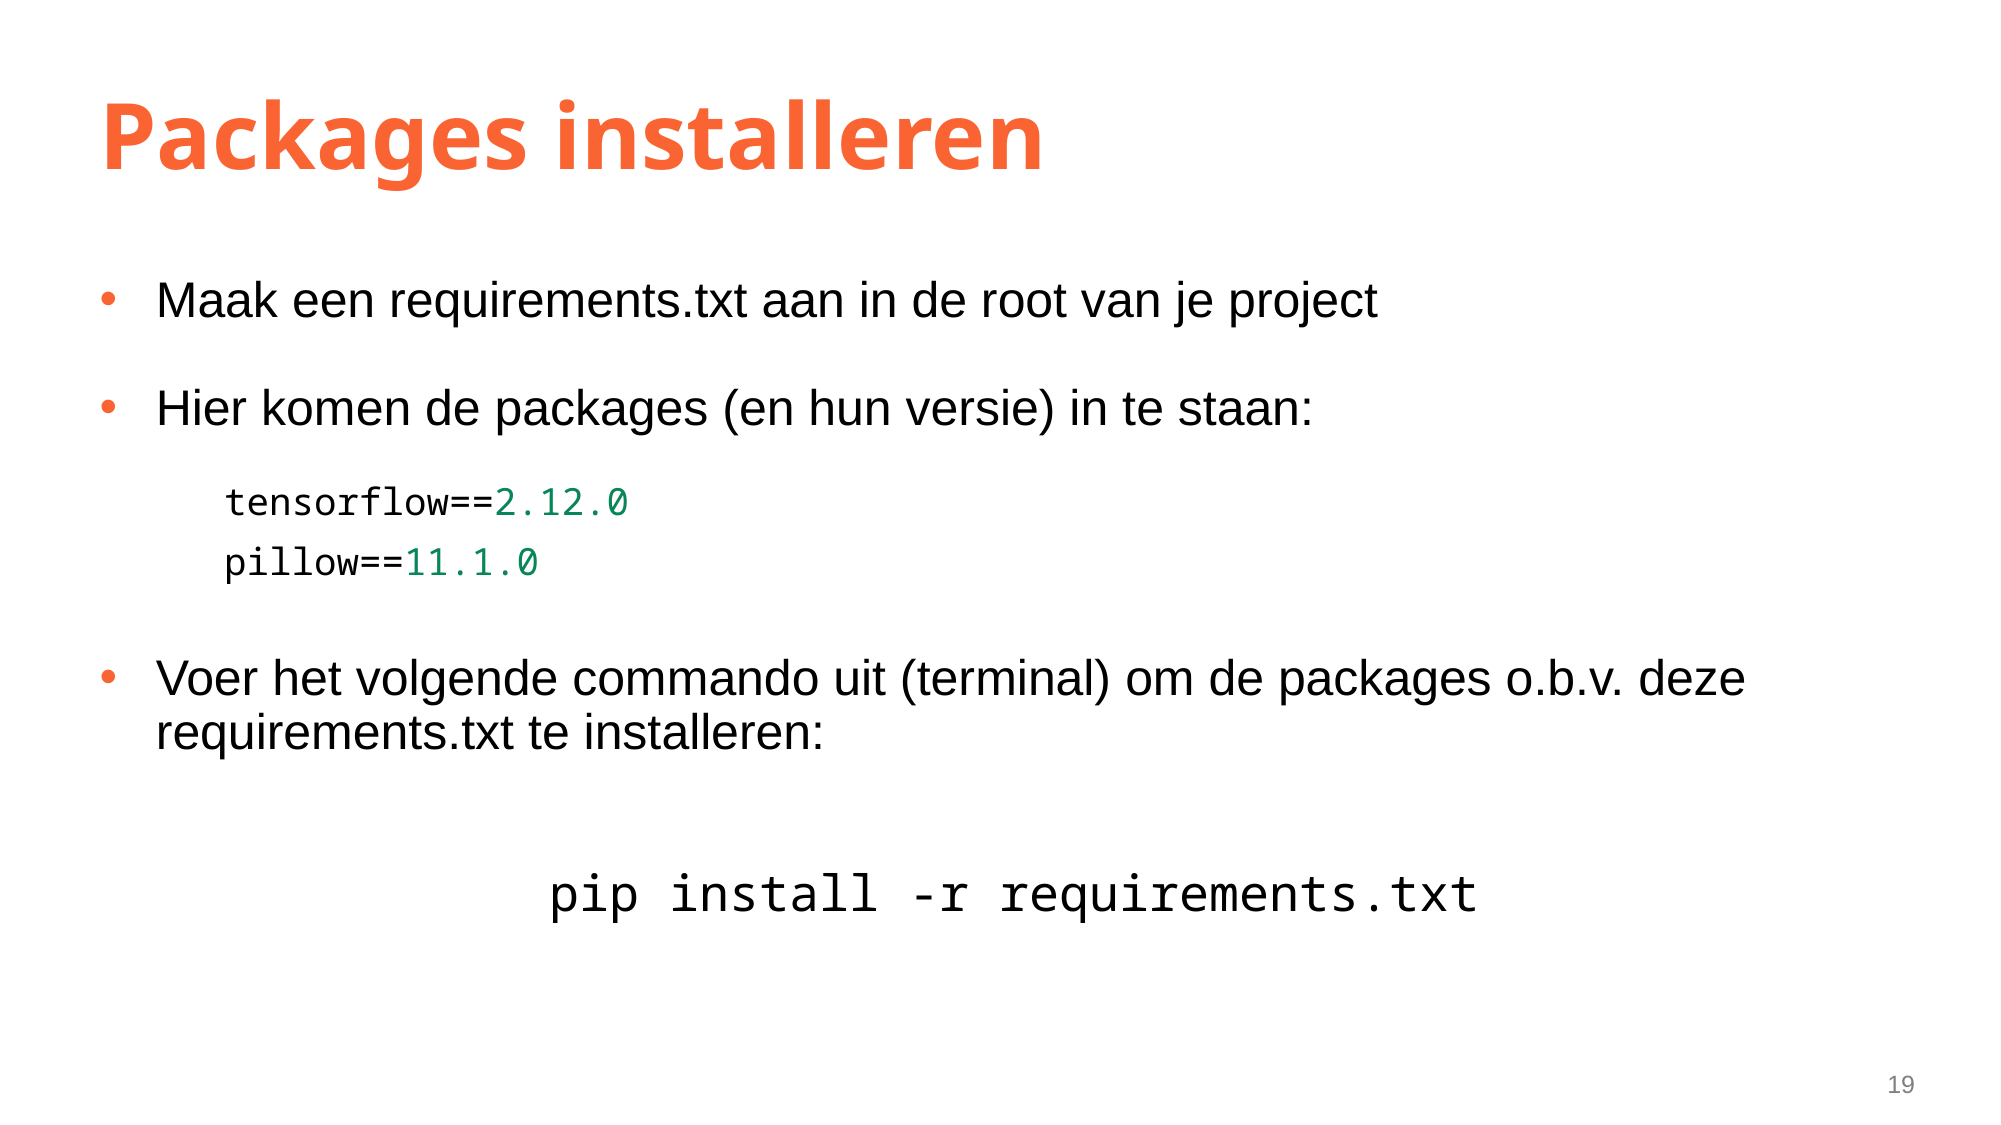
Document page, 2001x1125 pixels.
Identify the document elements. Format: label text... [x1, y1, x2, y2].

text_box tensorflow==2.12.0 pillow==11.1.0 [209, 486, 1257, 590]
list Maak een requirements.txt aan in de root van je project Hier komen de packages (en hun versie) in te staan: Voer het volgende commando uit (terminal) om de packages o.b.v. deze requirements.txt te installeren: pip install -r requirements.txt [84, 267, 1916, 1041]
title Packages installeren [84, 49, 1916, 233]
slide_number 19 [1815, 1061, 1916, 1107]
